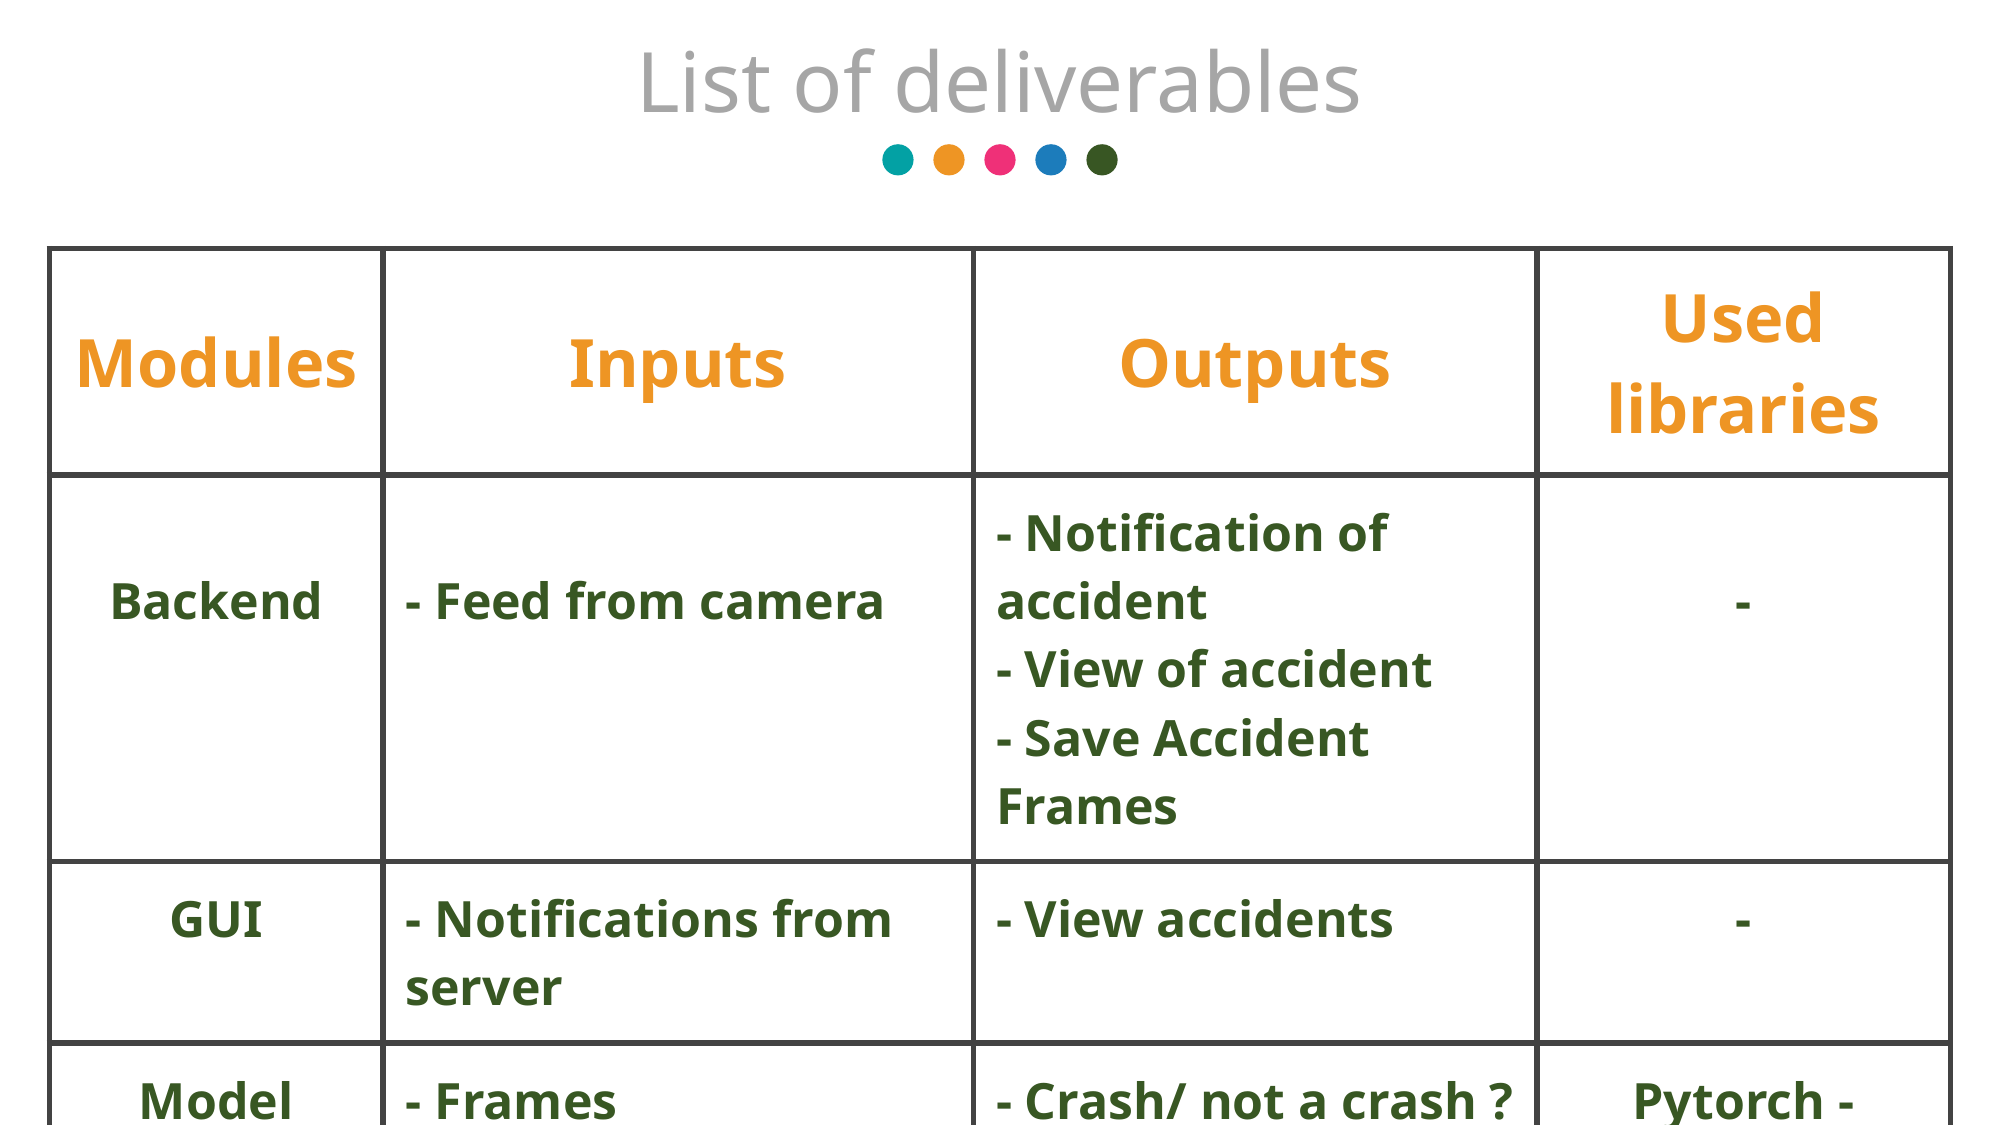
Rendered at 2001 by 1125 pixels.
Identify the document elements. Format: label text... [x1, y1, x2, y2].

text_box List of deliverables [402, 21, 1597, 137]
table_cell - Crash/ not a crash ? [976, 1046, 1534, 1125]
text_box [882, 144, 1118, 176]
table_cell GUI [52, 864, 380, 1040]
table_cell Pytorch - OpenCv [1540, 1046, 1948, 1125]
table_header Outputs [976, 251, 1534, 472]
table_cell Model [52, 1046, 380, 1125]
table_cell - Notifications from server [386, 864, 971, 1040]
table_cell - Frames [386, 1046, 971, 1125]
table_cell Backend [52, 478, 380, 859]
table_header Inputs [386, 251, 971, 472]
table_cell - [1540, 478, 1948, 859]
table_header Used libraries [1540, 251, 1948, 472]
table_cell - Notification of accident - View of accident - Save Accident Frames [976, 478, 1534, 859]
table_cell - [1540, 864, 1948, 1040]
table_cell - Feed from camera [386, 478, 971, 859]
table_cell - View accidents [976, 864, 1534, 1040]
table_header Modules [52, 251, 380, 472]
